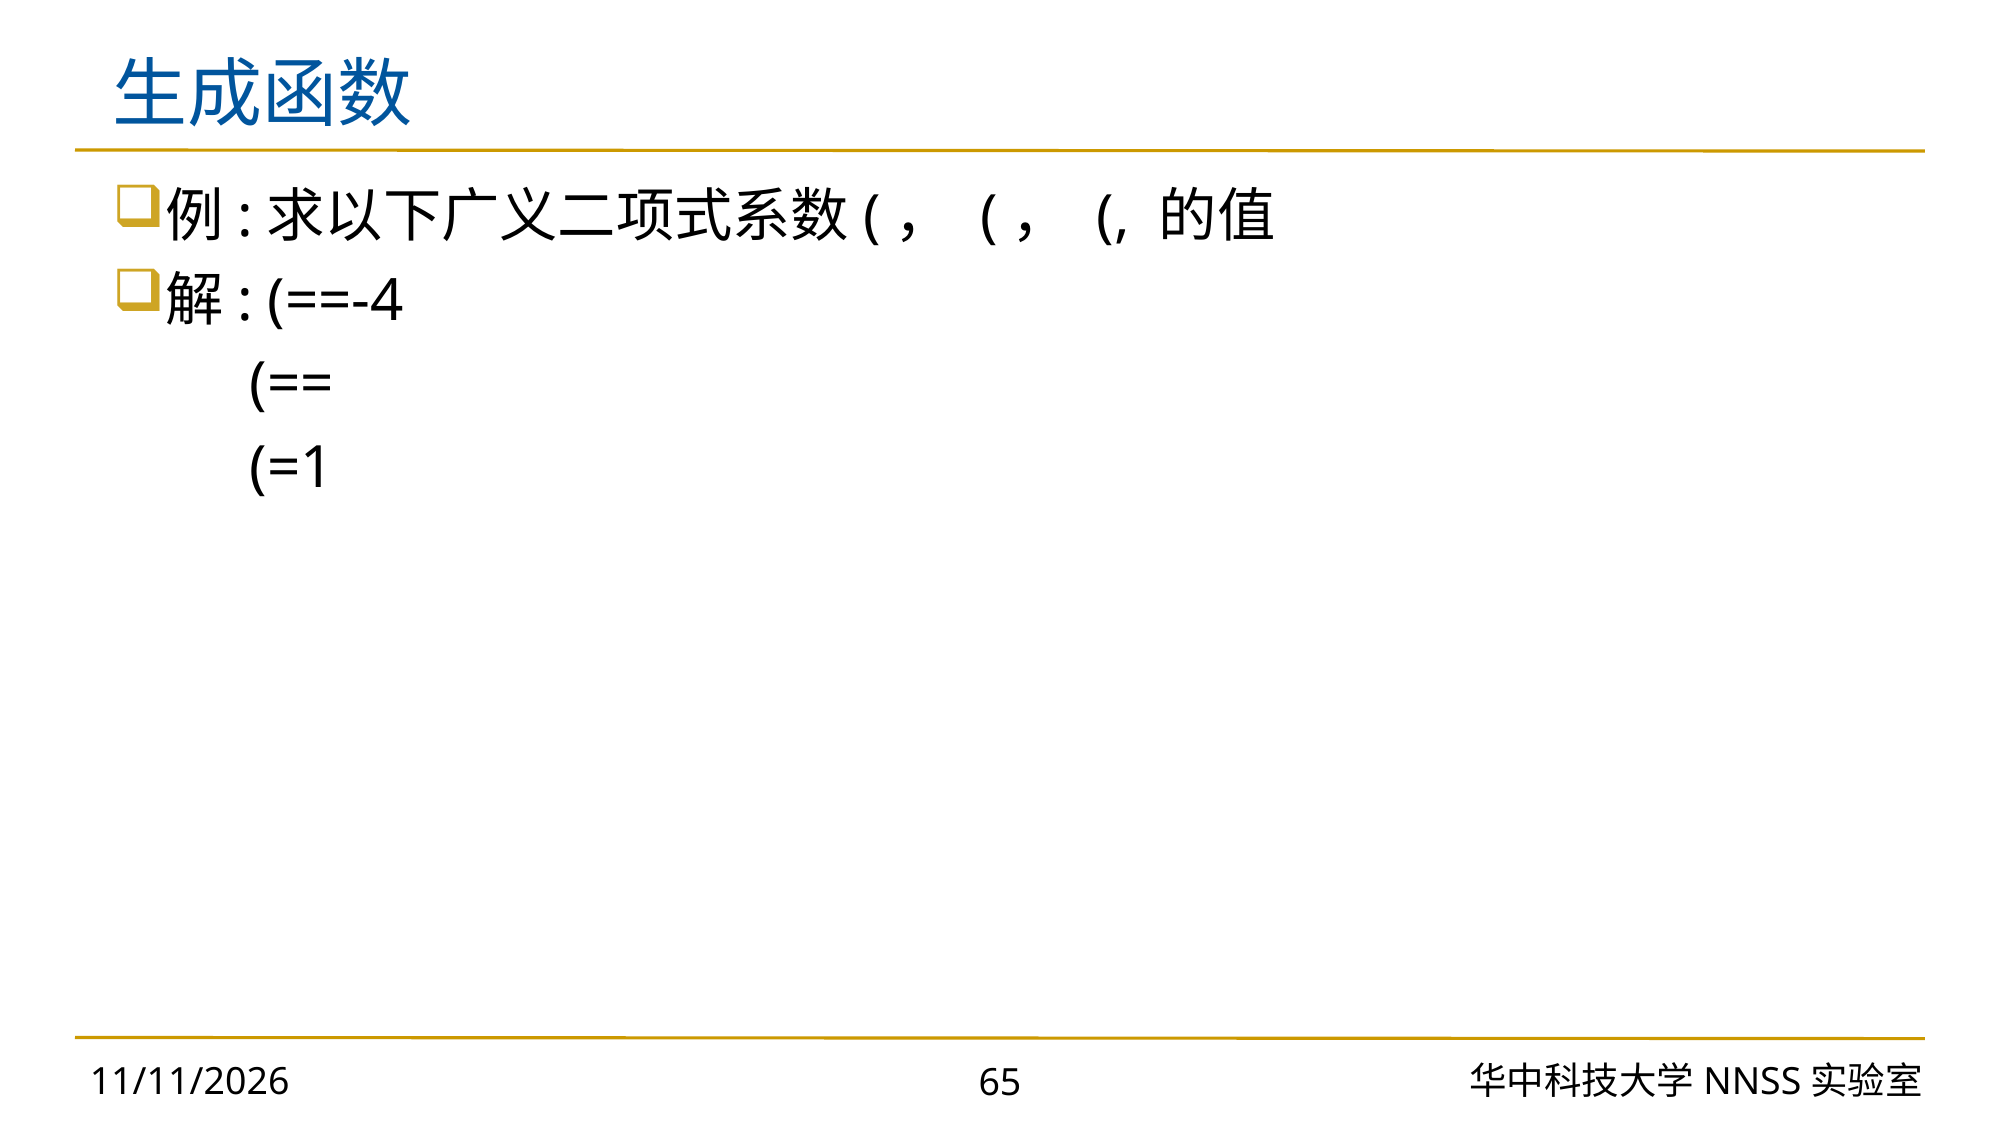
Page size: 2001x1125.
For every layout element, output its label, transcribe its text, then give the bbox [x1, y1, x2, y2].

footer 华中科技大学NNSS实验室 [1237, 1050, 1938, 1113]
title 生成函数 [97, 44, 1900, 149]
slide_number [75, 1050, 550, 1111]
slide_number 65 [699, 1050, 1237, 1111]
